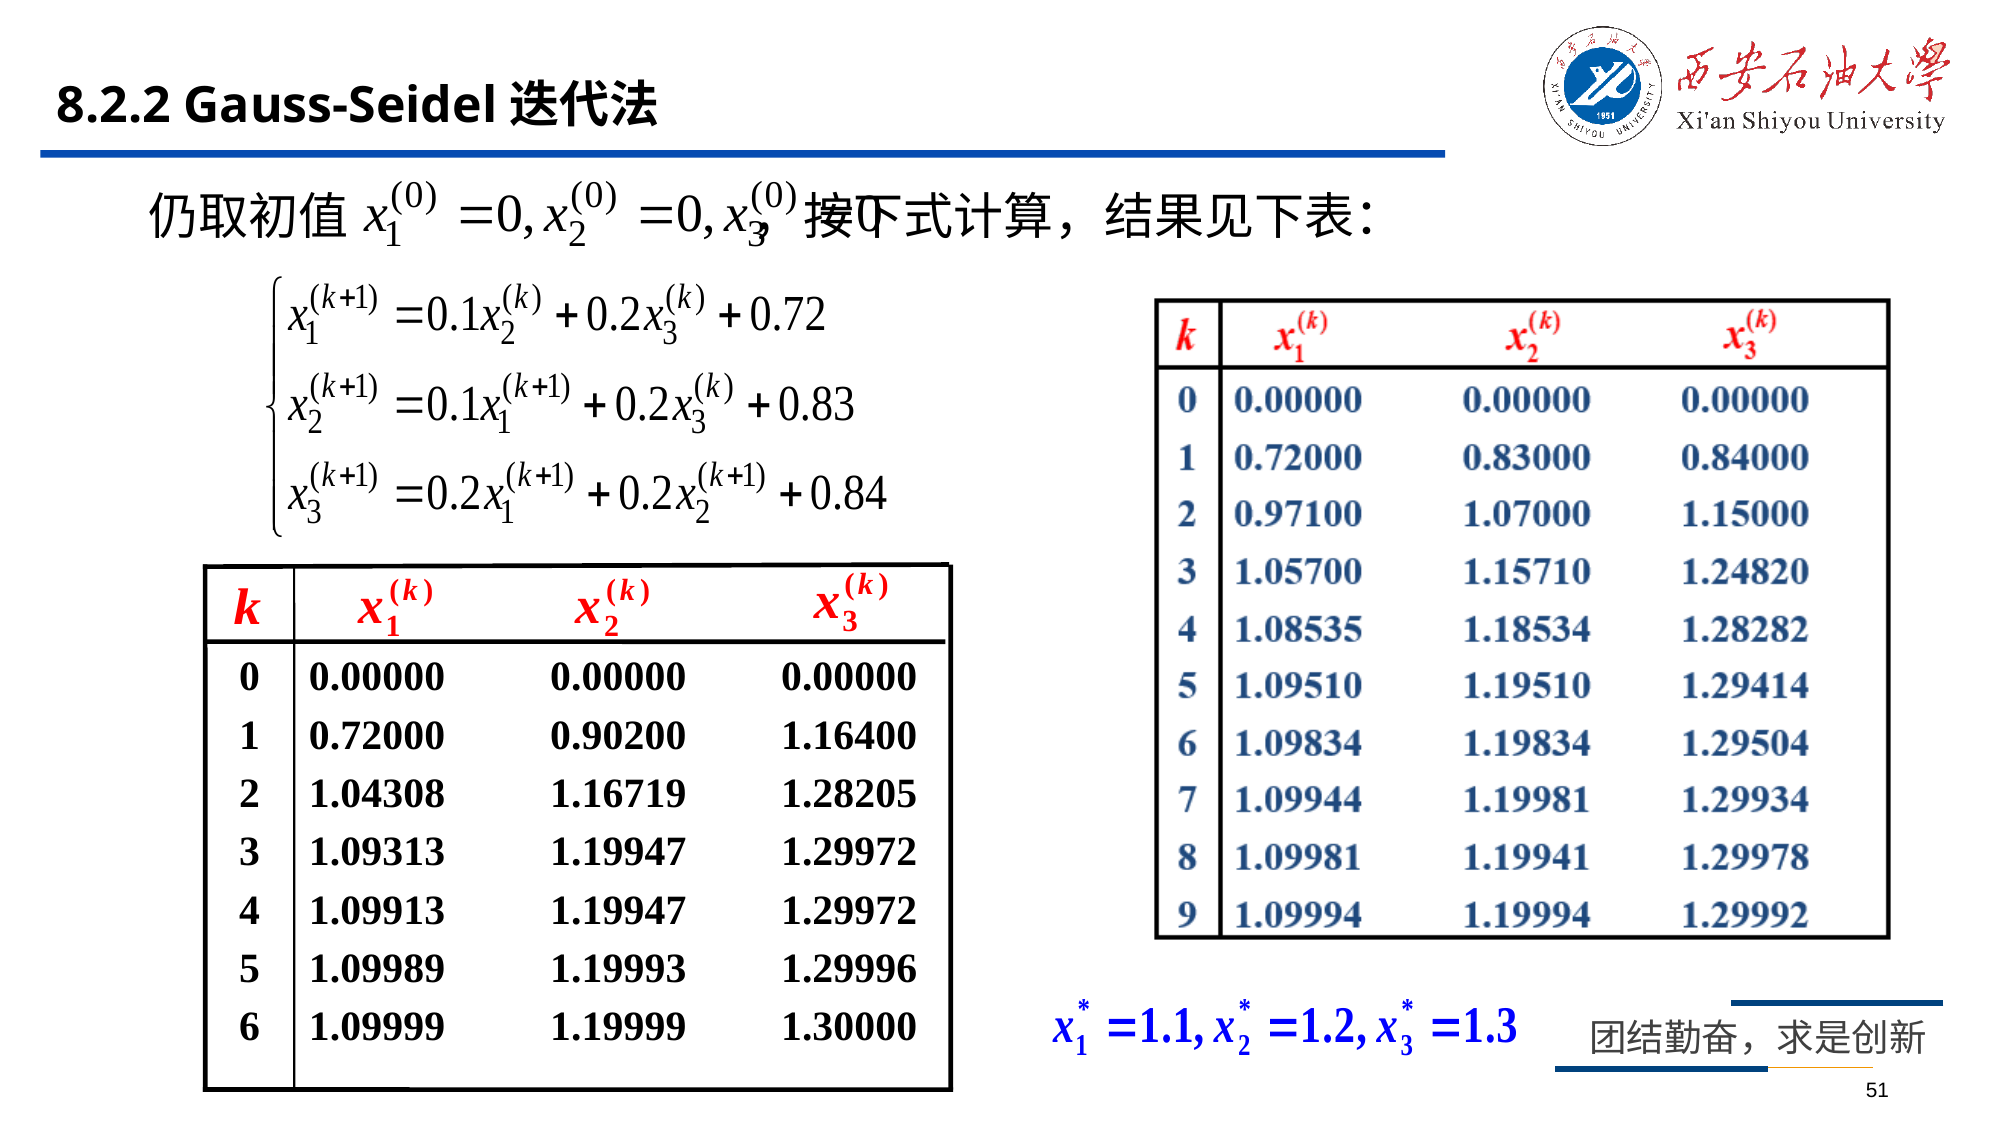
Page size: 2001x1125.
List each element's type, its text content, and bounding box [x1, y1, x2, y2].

title 8.2.2 Gauss-Seidel迭代法 [41, 58, 1842, 146]
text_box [357, 172, 889, 254]
text_box 仍取初值 ，按下式计算，结果见下表： [0, 177, 1897, 403]
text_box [1042, 986, 1524, 1067]
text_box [259, 271, 891, 544]
picture [1150, 294, 1897, 947]
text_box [204, 561, 1218, 1090]
picture [1543, 26, 1950, 146]
